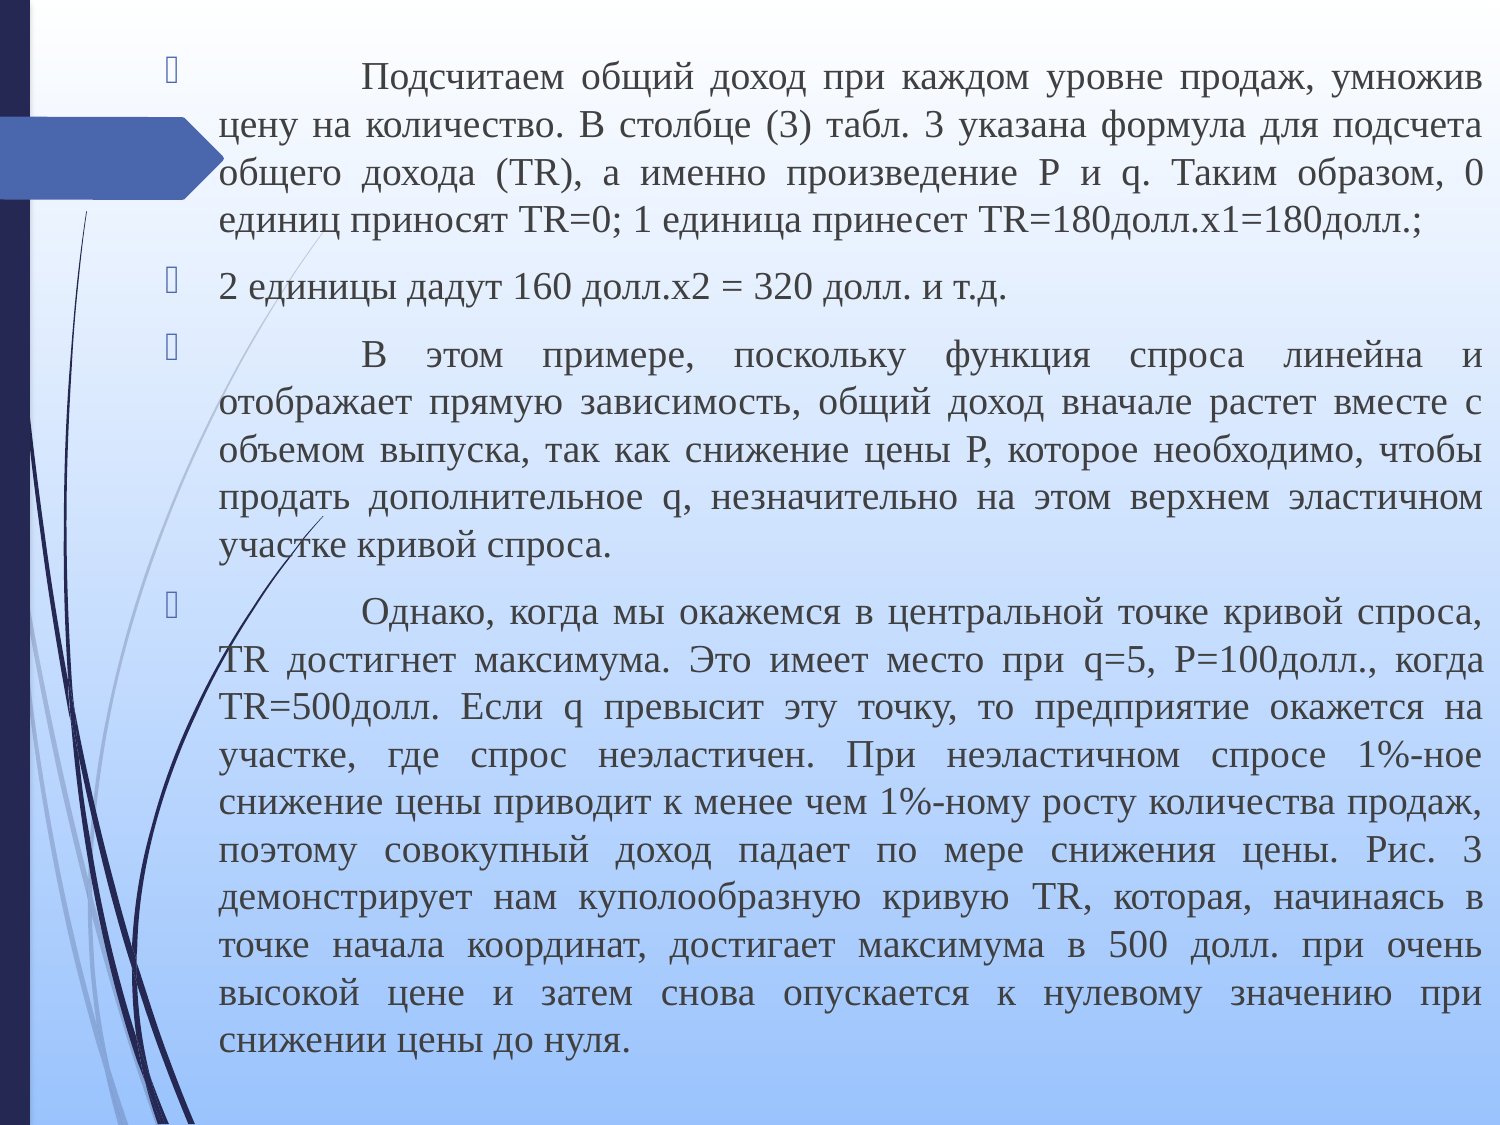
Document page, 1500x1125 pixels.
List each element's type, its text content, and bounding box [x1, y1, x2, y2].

list Подсчитаем общий доход при каждом уровне продаж, умножив цену на количество. В столбце (3) табл. 3 указана формула для подсчета общего дохода (TR), а именно произведение Р и q. Таким образом, 0 единиц приносят TR=0; 1 единица принесет TR=180долл.x1=180долл.; 2 единицы дадут 160 долл.х2 = 320 долл. и т.д. В этом примере, поскольку функция спроса линейна и отображает прямую зависимость, общий доход вначале растет вместе с объемом выпуска, так как снижение цены Р, которое необходимо, чтобы продать дополнительное q, незначительно на этом верхнем эластичном участке кривой спроса. Однако, когда мы окажемся в центральной точке кривой спроса, TR достигнет максимума. Это имеет место при q=5, Р=100долл., когда TR=500долл. Если q превысит эту точку, то предприятие окажется на участке, где спрос неэластичен. При неэластичном спросе 1%-ное снижение цены приводит к менее чем 1%-ному росту количества продаж, поэтому совокупный доход падает по мере снижения цены. Рис. 3 демонстрирует нам куполообразную кривую TR, которая, начинаясь в точке начала координат, достигает максимума в 500 долл. при очень высокой цене и затем снова опускается к нулевому значению при снижении цены до нуля. [150, 42, 1500, 1083]
